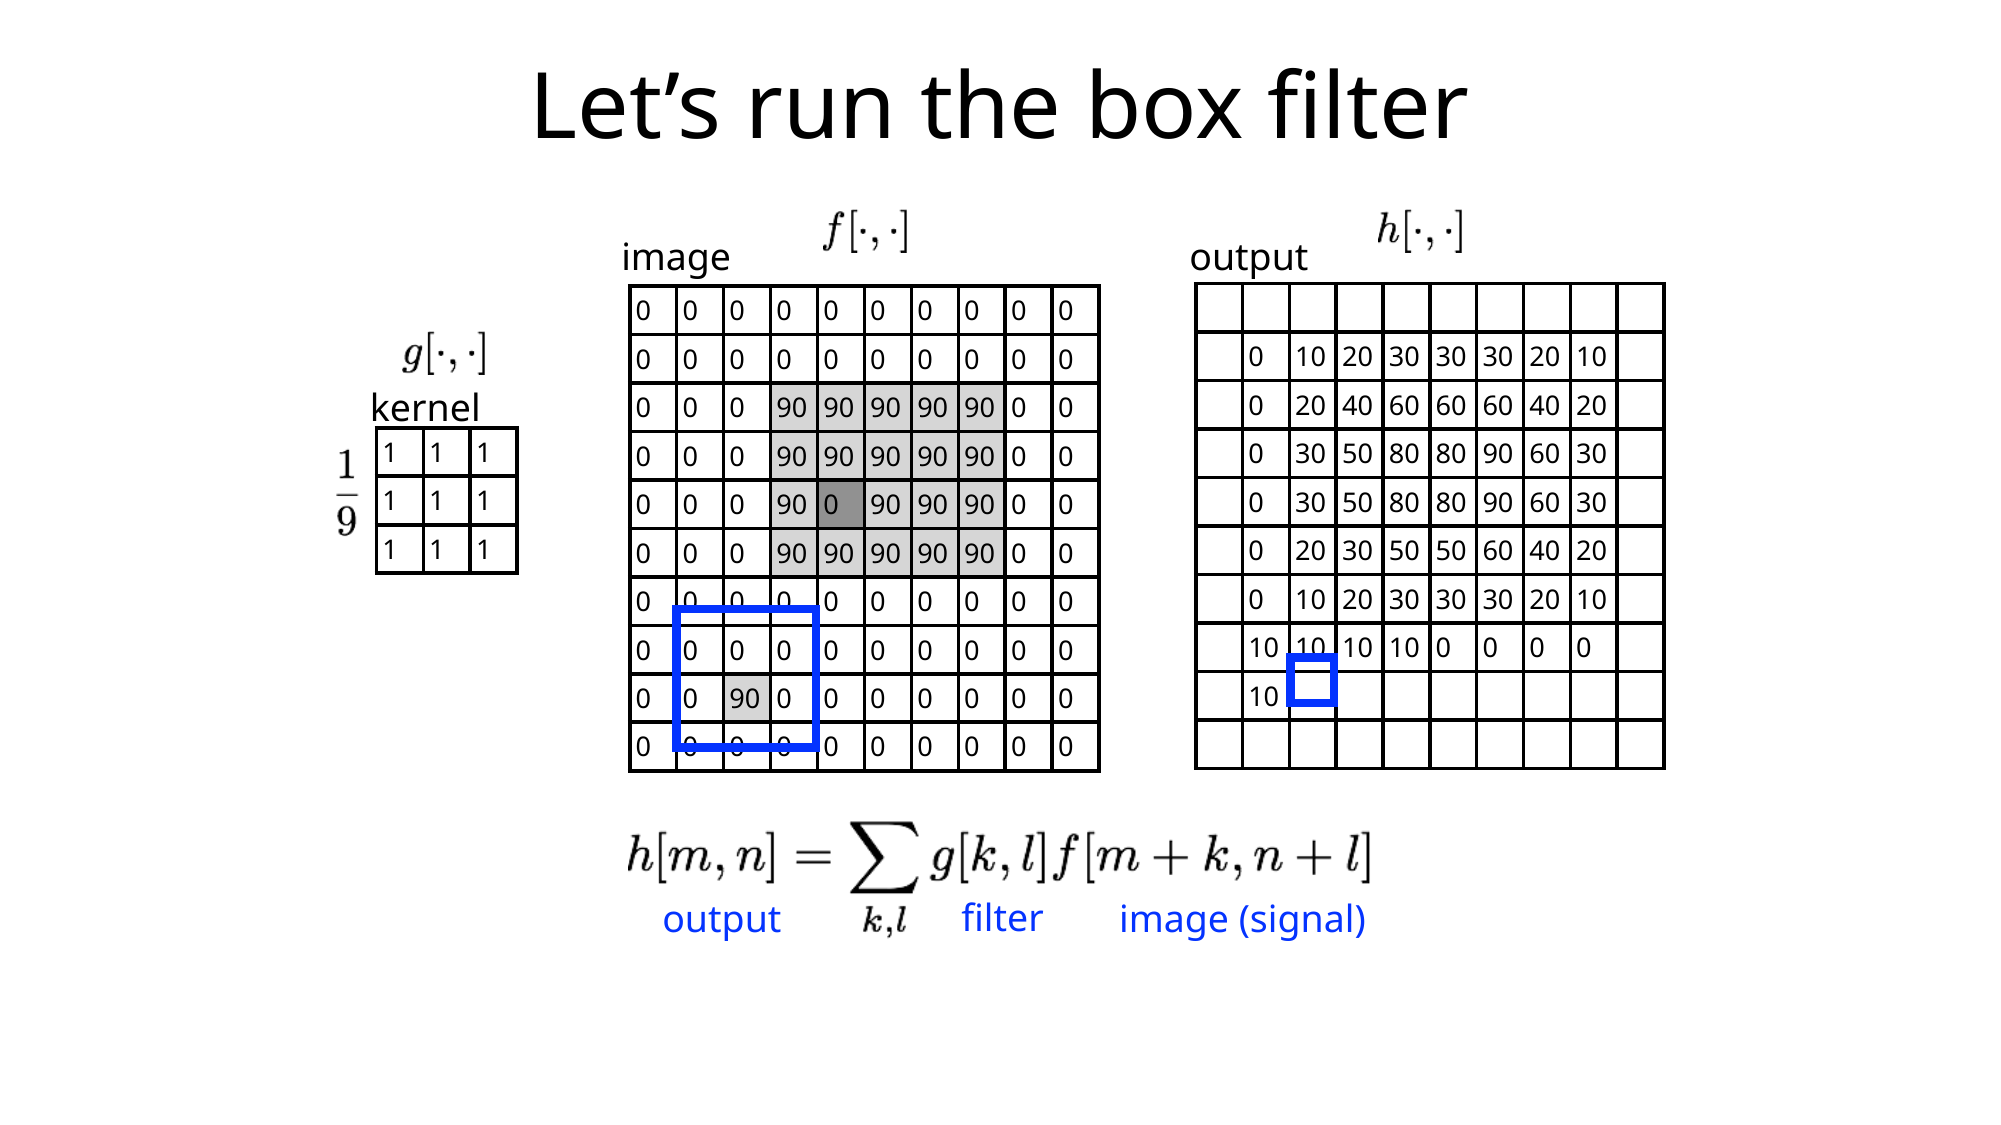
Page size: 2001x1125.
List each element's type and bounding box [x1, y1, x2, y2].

table_header [1244, 285, 1288, 330]
table_cell [1198, 625, 1241, 670]
table_cell [425, 527, 468, 571]
text_box [1189, 232, 1309, 278]
title [0, 0, 2000, 218]
table_cell [1525, 479, 1569, 524]
table_cell [678, 482, 722, 527]
table_cell [1385, 479, 1428, 524]
table_cell [866, 385, 910, 430]
table_cell [1385, 673, 1428, 718]
table_cell [960, 627, 1003, 672]
table_cell [632, 433, 675, 478]
table_cell [1244, 625, 1288, 670]
text_box [369, 383, 481, 429]
table_header [960, 288, 1003, 333]
table_cell [866, 482, 910, 527]
table_header [1385, 285, 1428, 330]
table_cell [1525, 625, 1569, 670]
table_cell [632, 627, 675, 672]
table_cell [913, 579, 957, 624]
picture [823, 209, 908, 254]
table_cell [772, 385, 816, 430]
table_cell [772, 482, 816, 527]
picture [1378, 209, 1463, 254]
text_box [621, 232, 732, 278]
table_cell [1572, 722, 1615, 767]
table_header [1291, 285, 1334, 330]
table_cell [1198, 528, 1241, 573]
table_cell [1007, 676, 1050, 720]
table_cell [1007, 530, 1050, 575]
table_cell [632, 385, 675, 430]
table_cell [1291, 334, 1334, 379]
table_cell [1385, 722, 1428, 767]
table_cell [866, 724, 910, 769]
table_cell [1244, 673, 1288, 718]
table_cell [819, 579, 863, 624]
table_cell [1385, 431, 1428, 476]
table_header [1054, 288, 1097, 333]
table_cell [1619, 382, 1662, 427]
table_header [913, 288, 957, 333]
table_cell [866, 530, 910, 575]
table_cell [1007, 433, 1050, 478]
table_cell [1244, 431, 1288, 476]
table_cell [772, 748, 816, 769]
table_cell [1198, 722, 1241, 767]
table_cell [725, 433, 769, 478]
table_cell [1338, 479, 1381, 524]
table_cell [1338, 334, 1381, 379]
table_cell [1478, 382, 1522, 427]
table_cell [819, 336, 863, 381]
table_cell [1385, 576, 1428, 621]
table_cell [1338, 625, 1381, 670]
table_cell [1244, 334, 1288, 379]
table_cell [1007, 482, 1050, 527]
table_cell [913, 627, 957, 672]
table_cell [1198, 334, 1241, 379]
table_cell [725, 482, 769, 527]
table_header [1619, 285, 1662, 330]
table_cell [1478, 528, 1522, 573]
table_cell [772, 433, 816, 478]
table_cell [960, 579, 1003, 624]
table_cell [1007, 579, 1050, 624]
table_cell [725, 385, 769, 430]
table_cell [819, 385, 863, 430]
table_cell [960, 433, 1003, 478]
table_cell [1478, 431, 1522, 476]
table_cell [913, 336, 957, 381]
table_cell [819, 724, 863, 769]
text_box [676, 609, 816, 748]
text_box [1290, 657, 1334, 703]
table_cell [1291, 576, 1334, 621]
table_cell [678, 385, 722, 430]
table_cell [1478, 576, 1522, 621]
table_cell [1291, 528, 1334, 573]
table_cell [1385, 334, 1428, 379]
table_cell [1619, 431, 1662, 476]
table_cell [1054, 433, 1097, 478]
table_header [725, 288, 769, 333]
table_cell [1525, 528, 1569, 573]
table_cell [913, 433, 957, 478]
table_header [1198, 285, 1241, 330]
table_cell [1619, 479, 1662, 524]
table_cell [772, 579, 816, 609]
table_cell [1478, 479, 1522, 524]
table_cell [1244, 382, 1288, 427]
table_cell [913, 724, 957, 769]
table_cell [1338, 382, 1381, 427]
table_cell [1244, 722, 1288, 767]
table_cell [1572, 625, 1615, 670]
table_cell [1007, 385, 1050, 430]
table_header [772, 288, 816, 333]
table_cell [632, 676, 675, 720]
table_cell [1525, 576, 1569, 621]
table_cell [725, 336, 769, 381]
table_cell [1244, 479, 1288, 524]
table_cell [1432, 479, 1475, 524]
table_header [1525, 285, 1569, 330]
table_cell [632, 336, 675, 381]
table_cell [1007, 336, 1050, 381]
table_header [1338, 285, 1381, 330]
table_cell [866, 433, 910, 478]
table_cell [866, 627, 910, 672]
table_cell [1054, 627, 1097, 672]
table_cell [725, 579, 769, 609]
table_cell [678, 530, 722, 575]
table_cell [1338, 576, 1381, 621]
table_cell [960, 530, 1003, 575]
table_cell [1198, 673, 1241, 718]
table_cell [960, 676, 1003, 720]
table_cell [1054, 336, 1097, 381]
table_cell [1291, 382, 1334, 427]
table_cell [1432, 673, 1475, 718]
table_cell [1432, 382, 1475, 427]
table_header [1478, 285, 1522, 330]
table_cell [1338, 673, 1381, 718]
table_cell [913, 385, 957, 430]
table_header [678, 288, 722, 333]
table_cell [866, 579, 910, 624]
table_cell [1478, 722, 1522, 767]
table_cell [913, 530, 957, 575]
table_cell [1054, 482, 1097, 527]
table_cell [632, 530, 675, 575]
table_cell [1525, 722, 1569, 767]
table_cell [1007, 627, 1050, 672]
table_cell [1525, 382, 1569, 427]
table_cell [1244, 576, 1288, 621]
table_cell [678, 433, 722, 478]
table_header [1432, 285, 1475, 330]
table_cell [1478, 625, 1522, 670]
picture [314, 445, 361, 550]
table_cell [1198, 576, 1241, 621]
table_header [1572, 285, 1615, 330]
table_cell [1054, 530, 1097, 575]
table_cell [1244, 528, 1288, 573]
table_cell [1054, 579, 1097, 624]
table_cell [1432, 722, 1475, 767]
table_cell [1054, 676, 1097, 720]
table_cell [1291, 625, 1334, 657]
table_cell [1432, 576, 1475, 621]
table_cell [1385, 625, 1428, 670]
table_header [632, 288, 675, 333]
table_cell [472, 478, 515, 523]
table_cell [1572, 334, 1615, 379]
table_cell [1338, 528, 1381, 573]
table_cell [1525, 334, 1569, 379]
table_cell [425, 478, 468, 523]
table_cell [819, 433, 863, 478]
table_cell [1054, 724, 1097, 769]
table_cell [1385, 528, 1428, 573]
table_cell [378, 478, 422, 523]
table_cell [1619, 528, 1662, 573]
table_cell [960, 385, 1003, 430]
table_cell [1432, 528, 1475, 573]
table_cell [819, 482, 863, 527]
table_cell [1432, 334, 1475, 379]
table_cell [632, 724, 675, 769]
table_cell [1291, 722, 1334, 767]
table_cell [1572, 382, 1615, 427]
table_cell [1525, 673, 1569, 718]
table_cell [632, 579, 675, 624]
table_cell [1572, 479, 1615, 524]
table_cell [678, 748, 722, 769]
table_cell [1478, 334, 1522, 379]
table_cell [1572, 431, 1615, 476]
table_cell [725, 530, 769, 575]
table_cell [866, 676, 910, 720]
table_cell [378, 527, 422, 571]
table_cell [1054, 385, 1097, 430]
table_cell [819, 676, 863, 720]
table_header [1007, 288, 1050, 333]
table_cell [866, 336, 910, 381]
table_cell [913, 676, 957, 720]
table_cell [772, 530, 816, 575]
table_header [425, 430, 468, 474]
table_cell [1338, 431, 1381, 476]
table_cell [1432, 625, 1475, 670]
table_header [866, 288, 910, 333]
table_cell [1385, 382, 1428, 427]
table_cell [1619, 334, 1662, 379]
table_cell [960, 724, 1003, 769]
table_cell [1198, 431, 1241, 476]
table_header [378, 430, 422, 474]
table_cell [1291, 703, 1334, 718]
table_cell [1291, 431, 1334, 476]
table_cell [819, 530, 863, 575]
table_cell [913, 482, 957, 527]
table_cell [1432, 431, 1475, 476]
table_header [472, 430, 515, 474]
table_cell [1338, 722, 1381, 767]
table_cell [1478, 673, 1522, 718]
table_cell [1619, 673, 1662, 718]
table_cell [1198, 479, 1241, 524]
table_cell [960, 336, 1003, 381]
picture [402, 331, 486, 375]
table_cell [1619, 625, 1662, 670]
table_cell [1525, 431, 1569, 476]
picture [628, 821, 1371, 939]
table_cell [1007, 724, 1050, 769]
table_cell [1619, 722, 1662, 767]
table_cell [1198, 382, 1241, 427]
table_cell [960, 482, 1003, 527]
table_cell [472, 527, 515, 571]
table_cell [1572, 528, 1615, 573]
table_cell [1291, 479, 1334, 524]
table_cell [819, 627, 863, 672]
table_cell [725, 748, 769, 769]
table_header [819, 288, 863, 333]
table_cell [1572, 576, 1615, 621]
table_cell [678, 336, 722, 381]
table_cell [678, 579, 722, 609]
table_cell [1572, 673, 1615, 718]
table_cell [772, 336, 816, 381]
table_cell [1619, 576, 1662, 621]
table_cell [632, 482, 675, 527]
